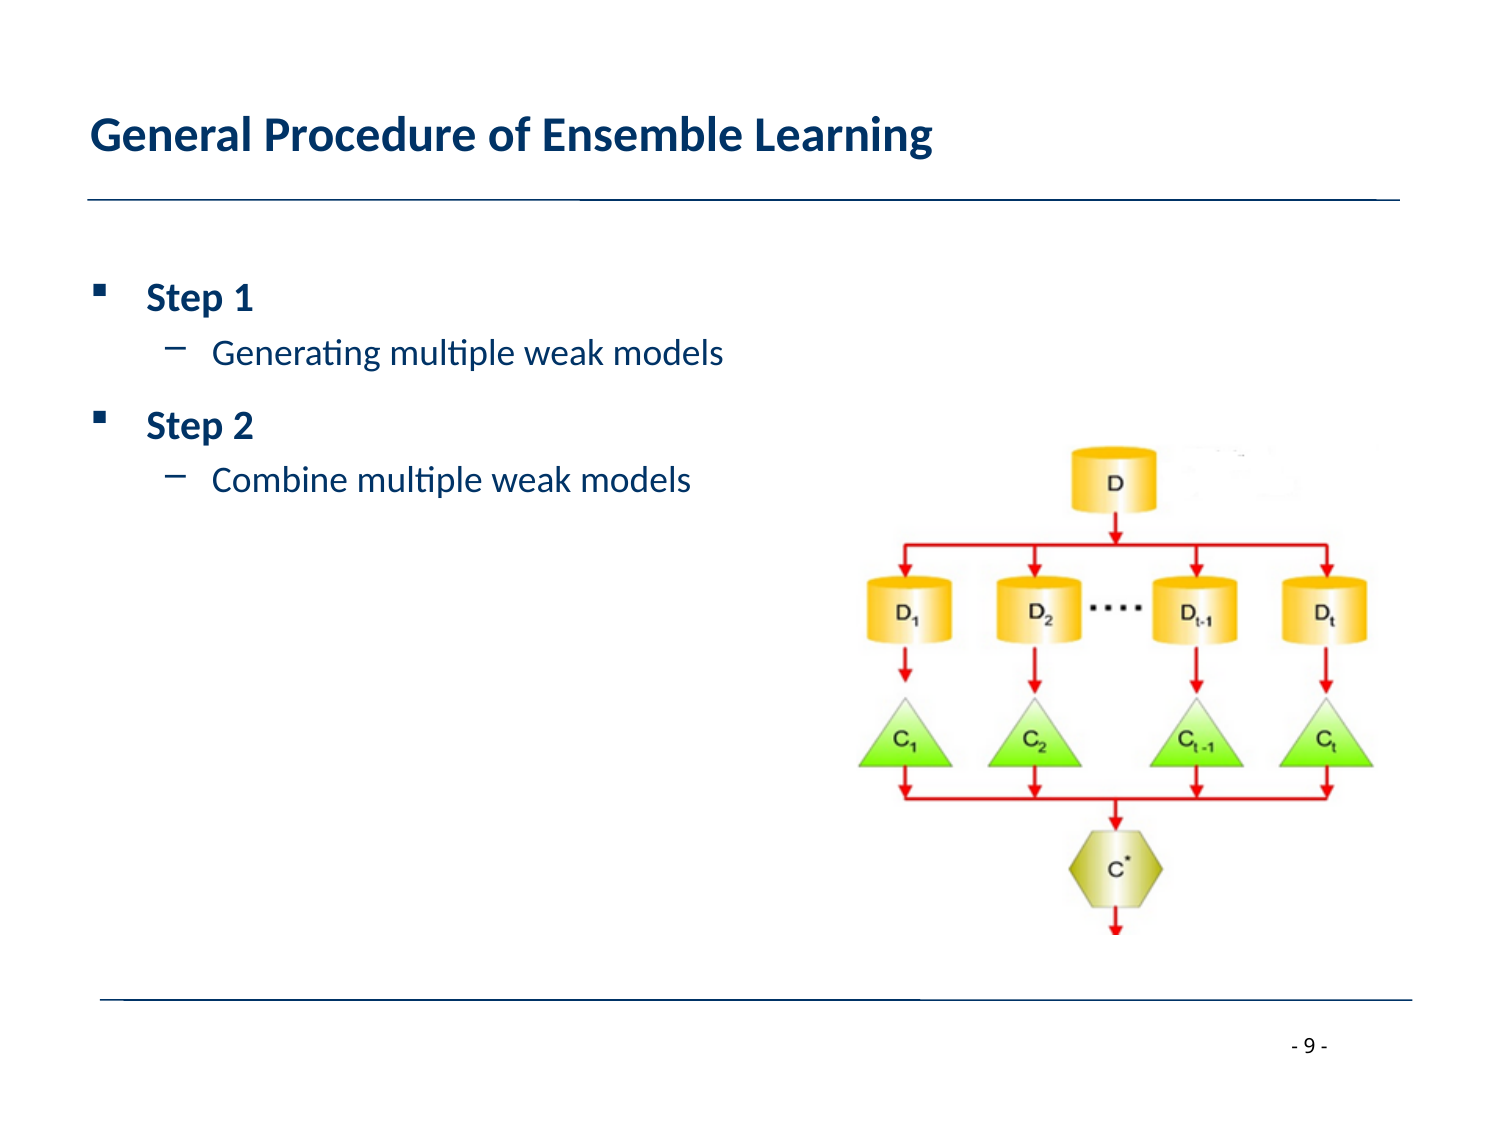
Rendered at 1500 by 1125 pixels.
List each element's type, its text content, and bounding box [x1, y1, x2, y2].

title General Procedure of Ensemble Learning [75, 37, 1425, 225]
picture [856, 444, 1379, 936]
list Step 1 Generating multiple weak models Step 2 Combine multiple weak models [75, 262, 1425, 1005]
